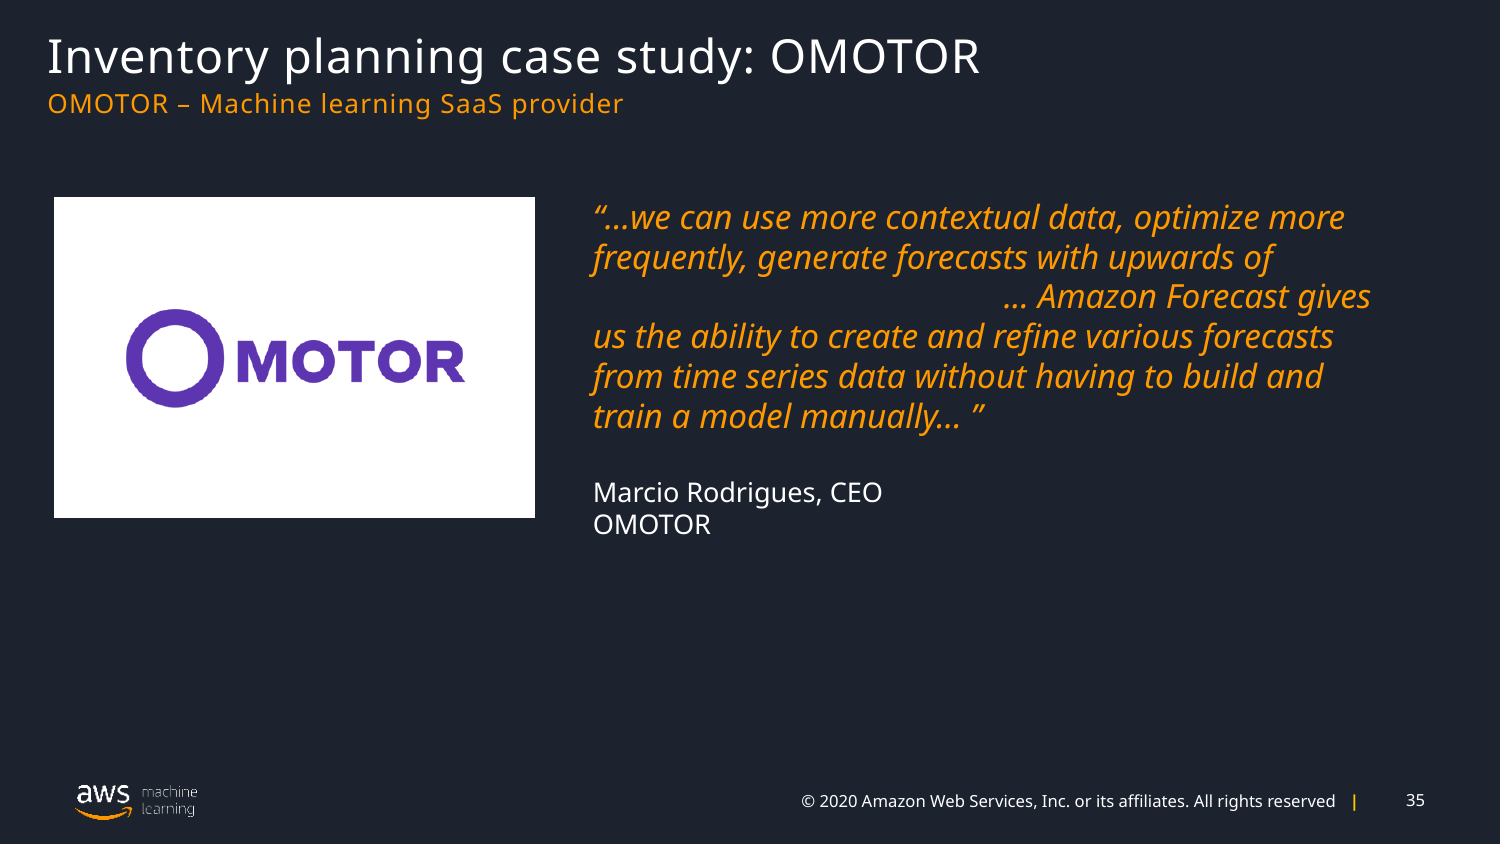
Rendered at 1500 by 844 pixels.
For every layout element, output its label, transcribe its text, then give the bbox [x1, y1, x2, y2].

text_box Inventory planning case study: OMOTOR OMOTOR – Machine learning SaaS provider [32, 25, 1478, 128]
text_box “…we can use more contextual data, optimize more frequently, generate forecasts with upwards of 50% improvements in accuracy... Amazon Forecast gives us the ability to create and refine various forecasts from time series data without having to build and train a model manually… ” Marcio Rodrigues, CEO OMOTOR [577, 188, 1407, 548]
picture [54, 197, 535, 518]
text_box SaaS provider in Brazil Integrates AI solutions Provides services leading technologies [54, 529, 578, 822]
